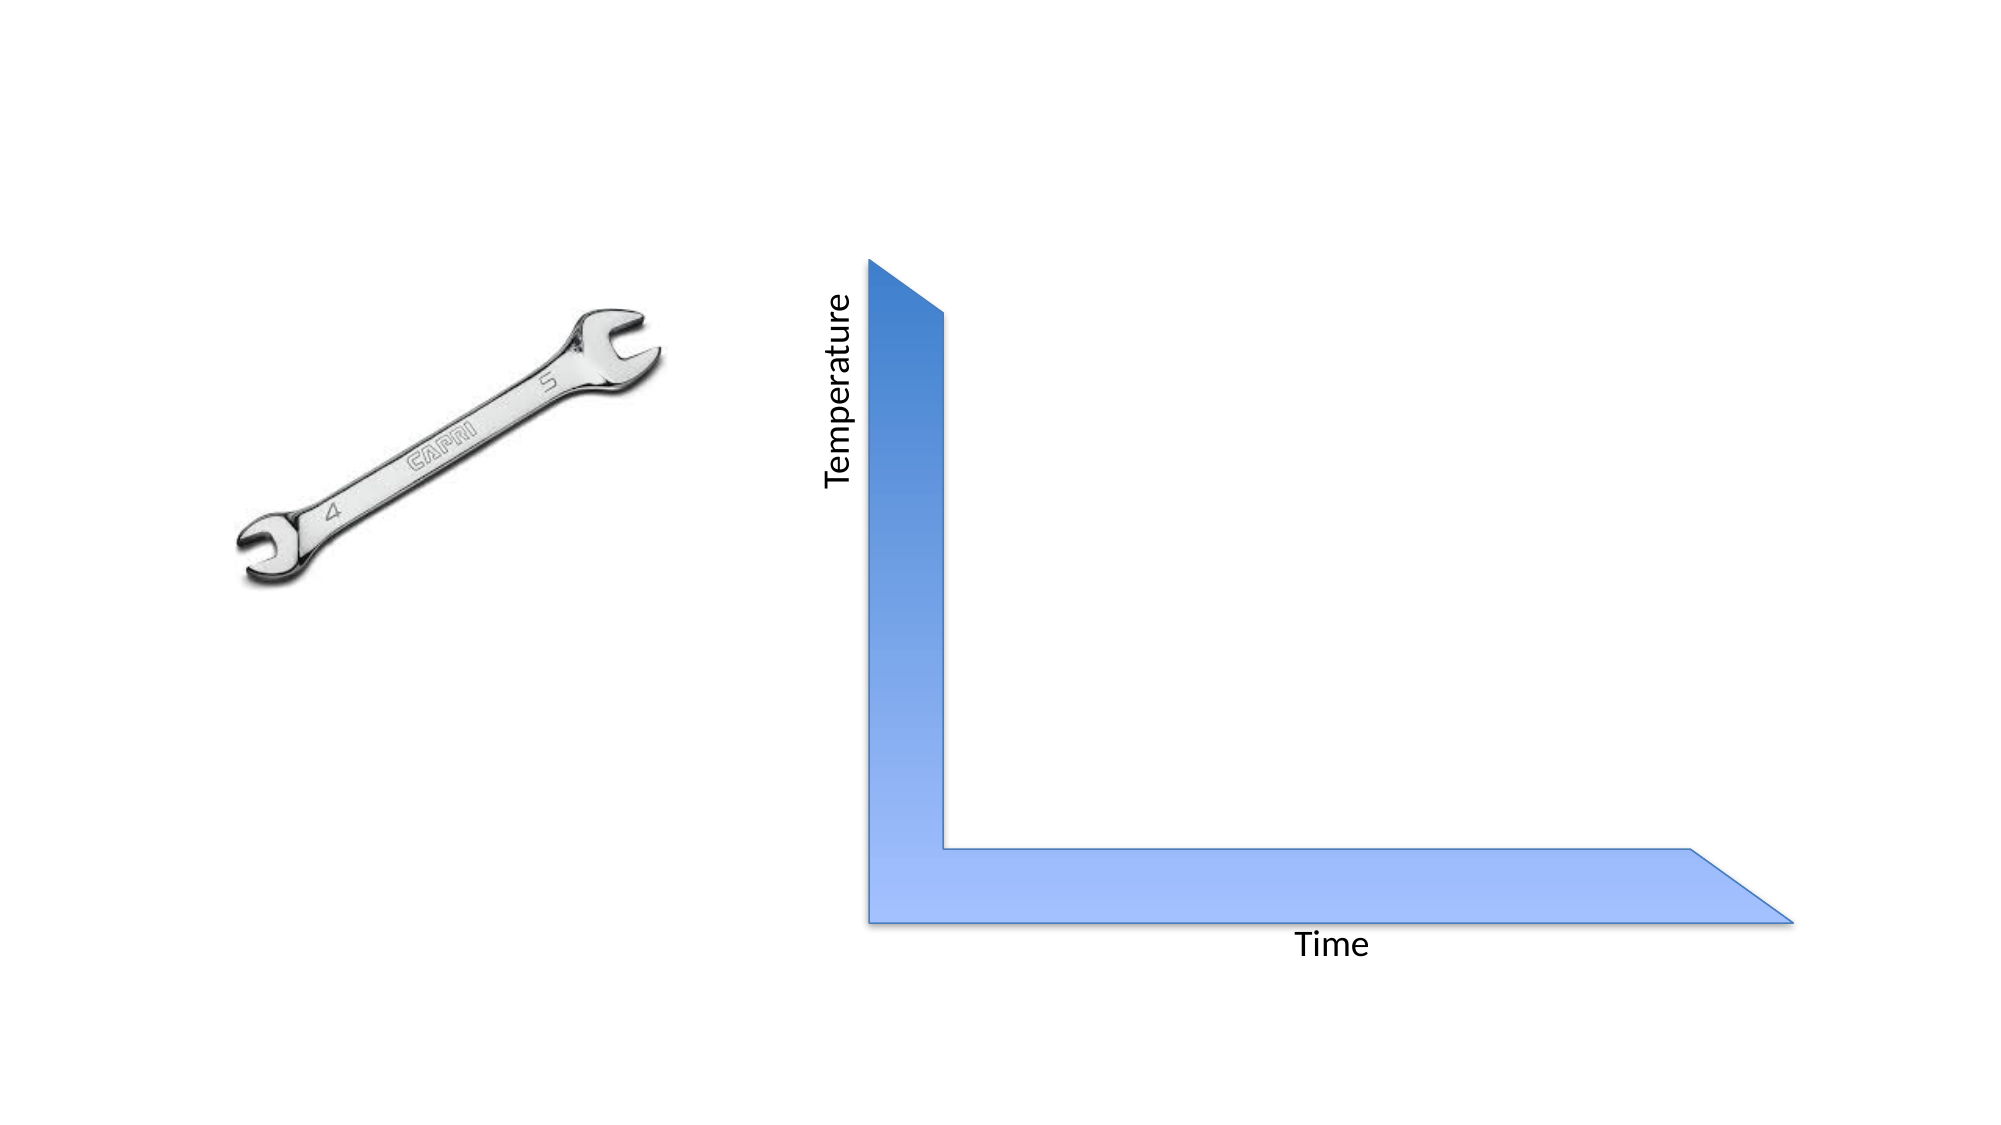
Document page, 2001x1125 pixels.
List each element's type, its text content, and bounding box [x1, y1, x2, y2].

text_box Temperature [804, 278, 864, 652]
picture [234, 308, 669, 592]
text_box [868, 259, 1795, 924]
text_box Time [1279, 911, 1653, 972]
